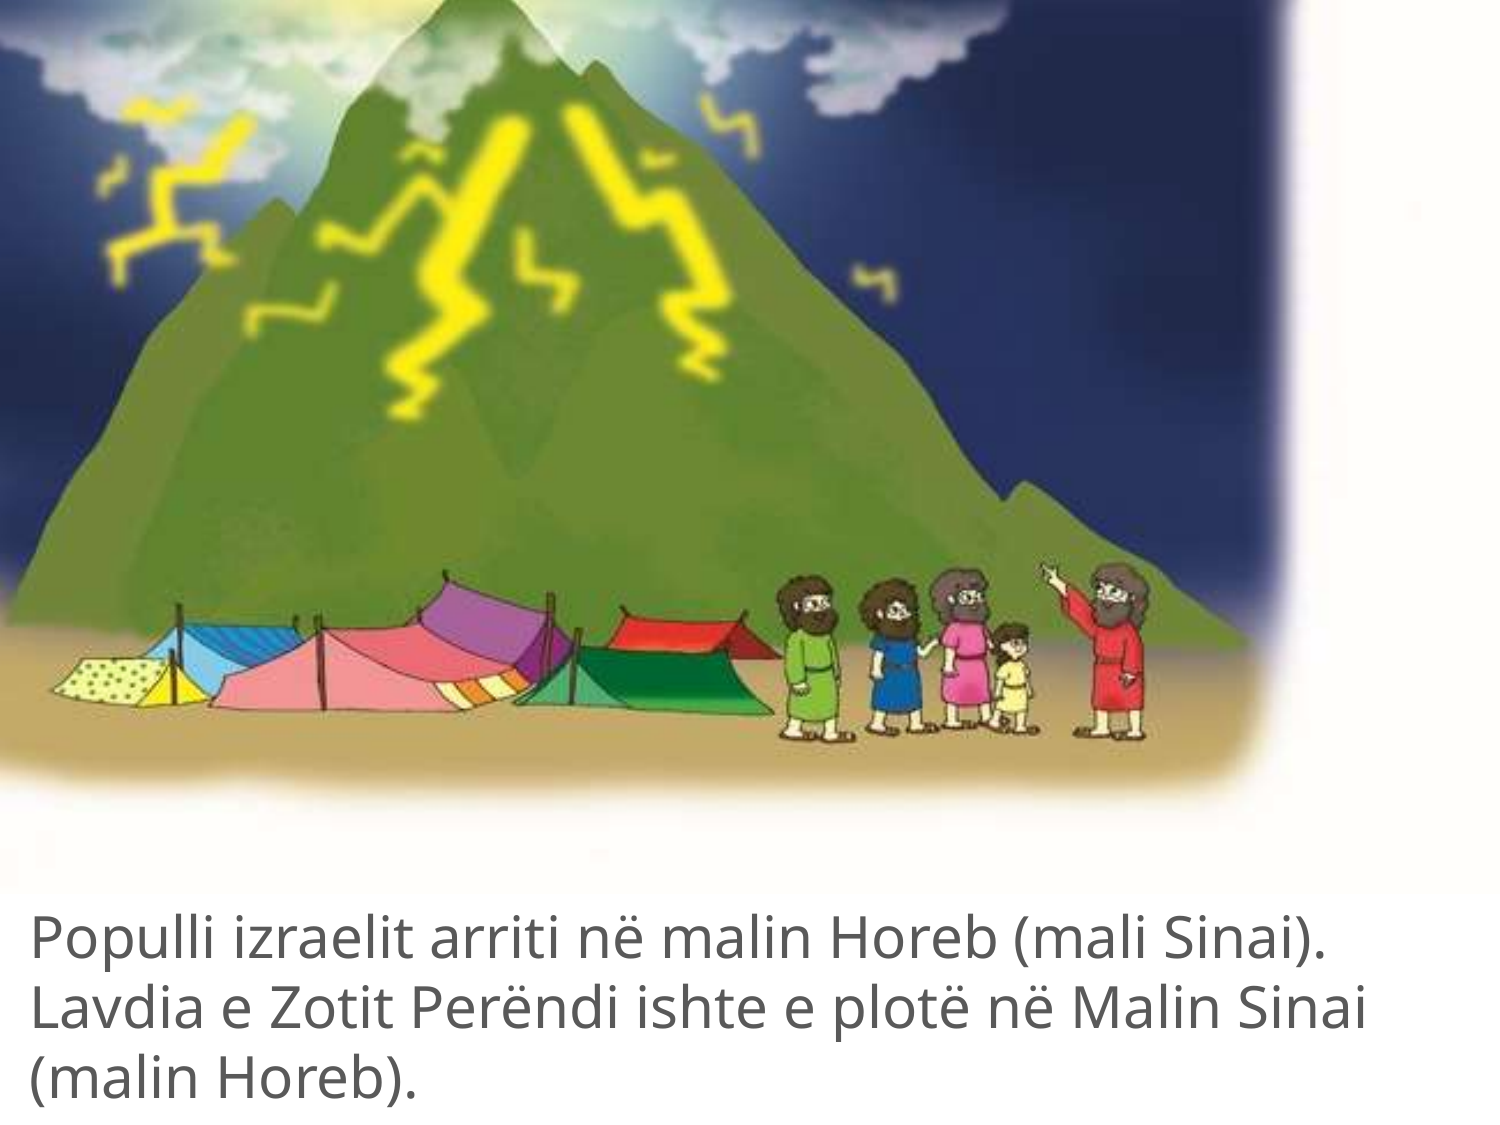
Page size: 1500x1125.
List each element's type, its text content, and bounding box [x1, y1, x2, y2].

text_box Populli izraelit arriti në malin Horeb (mali Sinai). Lavdia e Zotit Perëndi ishte e plotë në Malin Sinai (malin Horeb). [14, 902, 1486, 1118]
picture [0, 0, 1500, 894]
